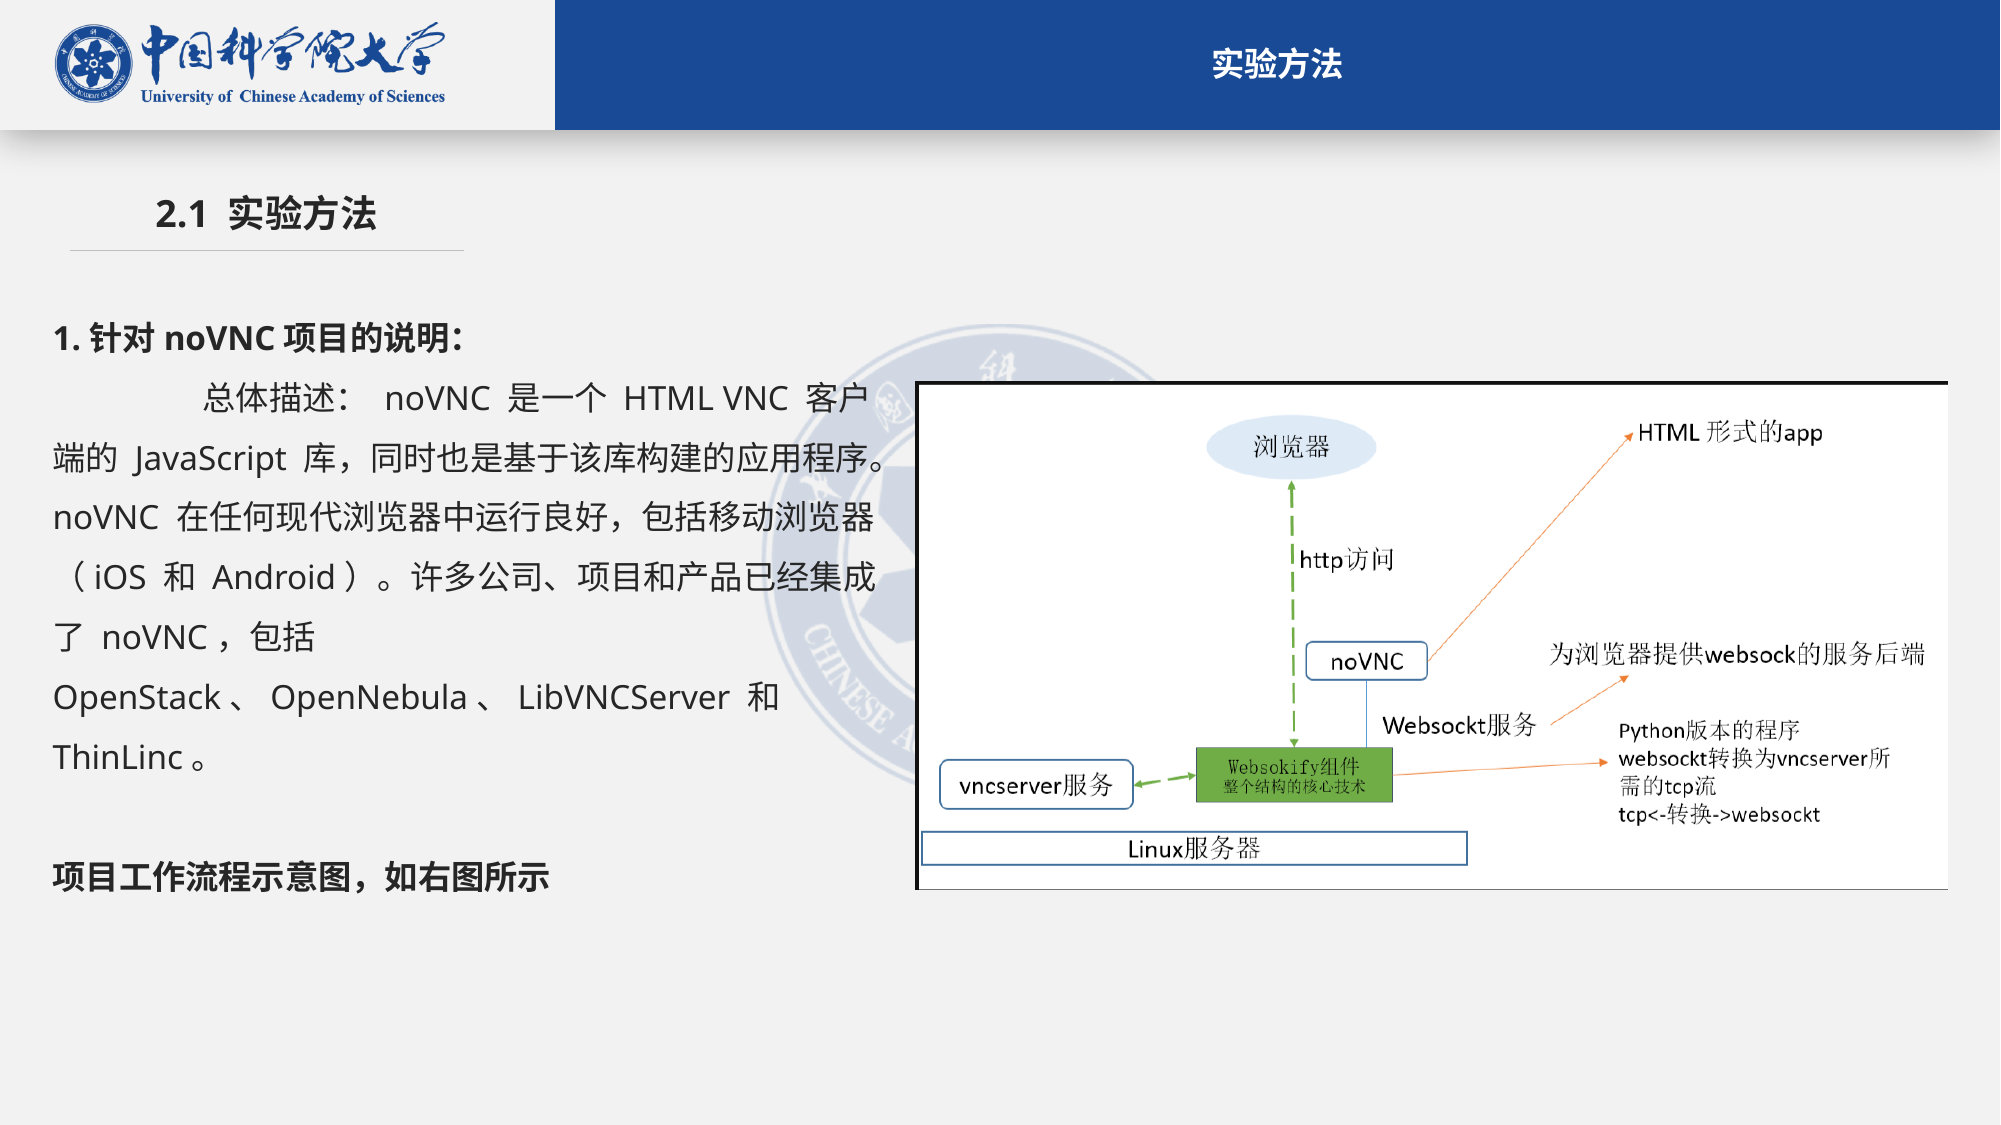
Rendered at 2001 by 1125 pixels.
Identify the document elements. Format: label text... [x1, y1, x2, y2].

text_box [554, 0, 2000, 131]
text_box 实验方法 [1167, 35, 1388, 91]
picture [915, 381, 1948, 891]
text_box 2.1 实验方法 [111, 181, 422, 243]
text_box [0, 0, 554, 131]
picture [52, 22, 445, 105]
text_box 1.针对noVNC项目的说明： 总体描述： noVNC 是一个 HTML VNC 客户端的 JavaScript 库，同时也是基于该库构建的应用程序。noVNC 在任何现代浏览器中运行良好，包括移动浏览器（iOS 和 Android）。许多公司、项目和产品已经集成了 noVNC，包括 OpenStack、OpenNebula、LibVNCServer 和 ThinLinc。 项目工作流程示意图，如右图所示 [52, 296, 877, 896]
